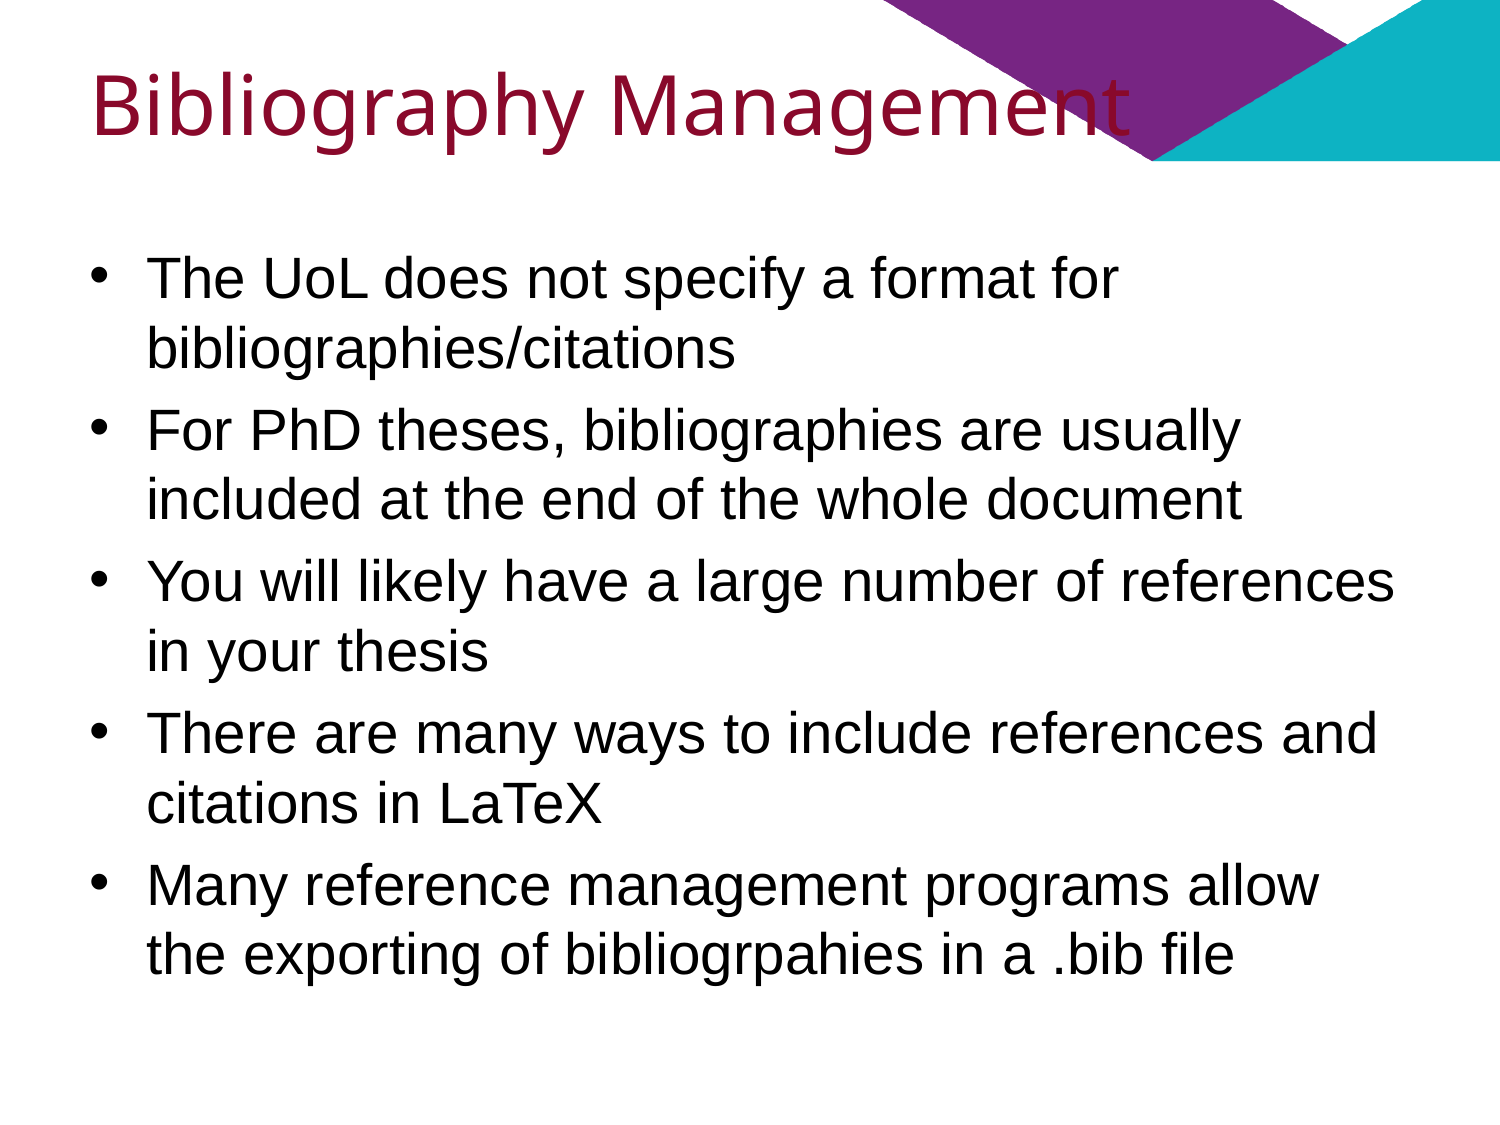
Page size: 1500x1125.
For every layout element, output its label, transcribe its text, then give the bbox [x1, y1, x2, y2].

picture [0, 0, 1500, 163]
title Bibliography Management [75, 45, 1425, 232]
list The UoL does not specify a format for bibliographies/citations For PhD theses, bibliographies are usually included at the end of the whole document You will likely have a large number of references in your thesis There are many ways to include references and citations in LaTeX Many reference management programs allow the exporting of bibliogrpahies in a .bib file [75, 232, 1425, 975]
